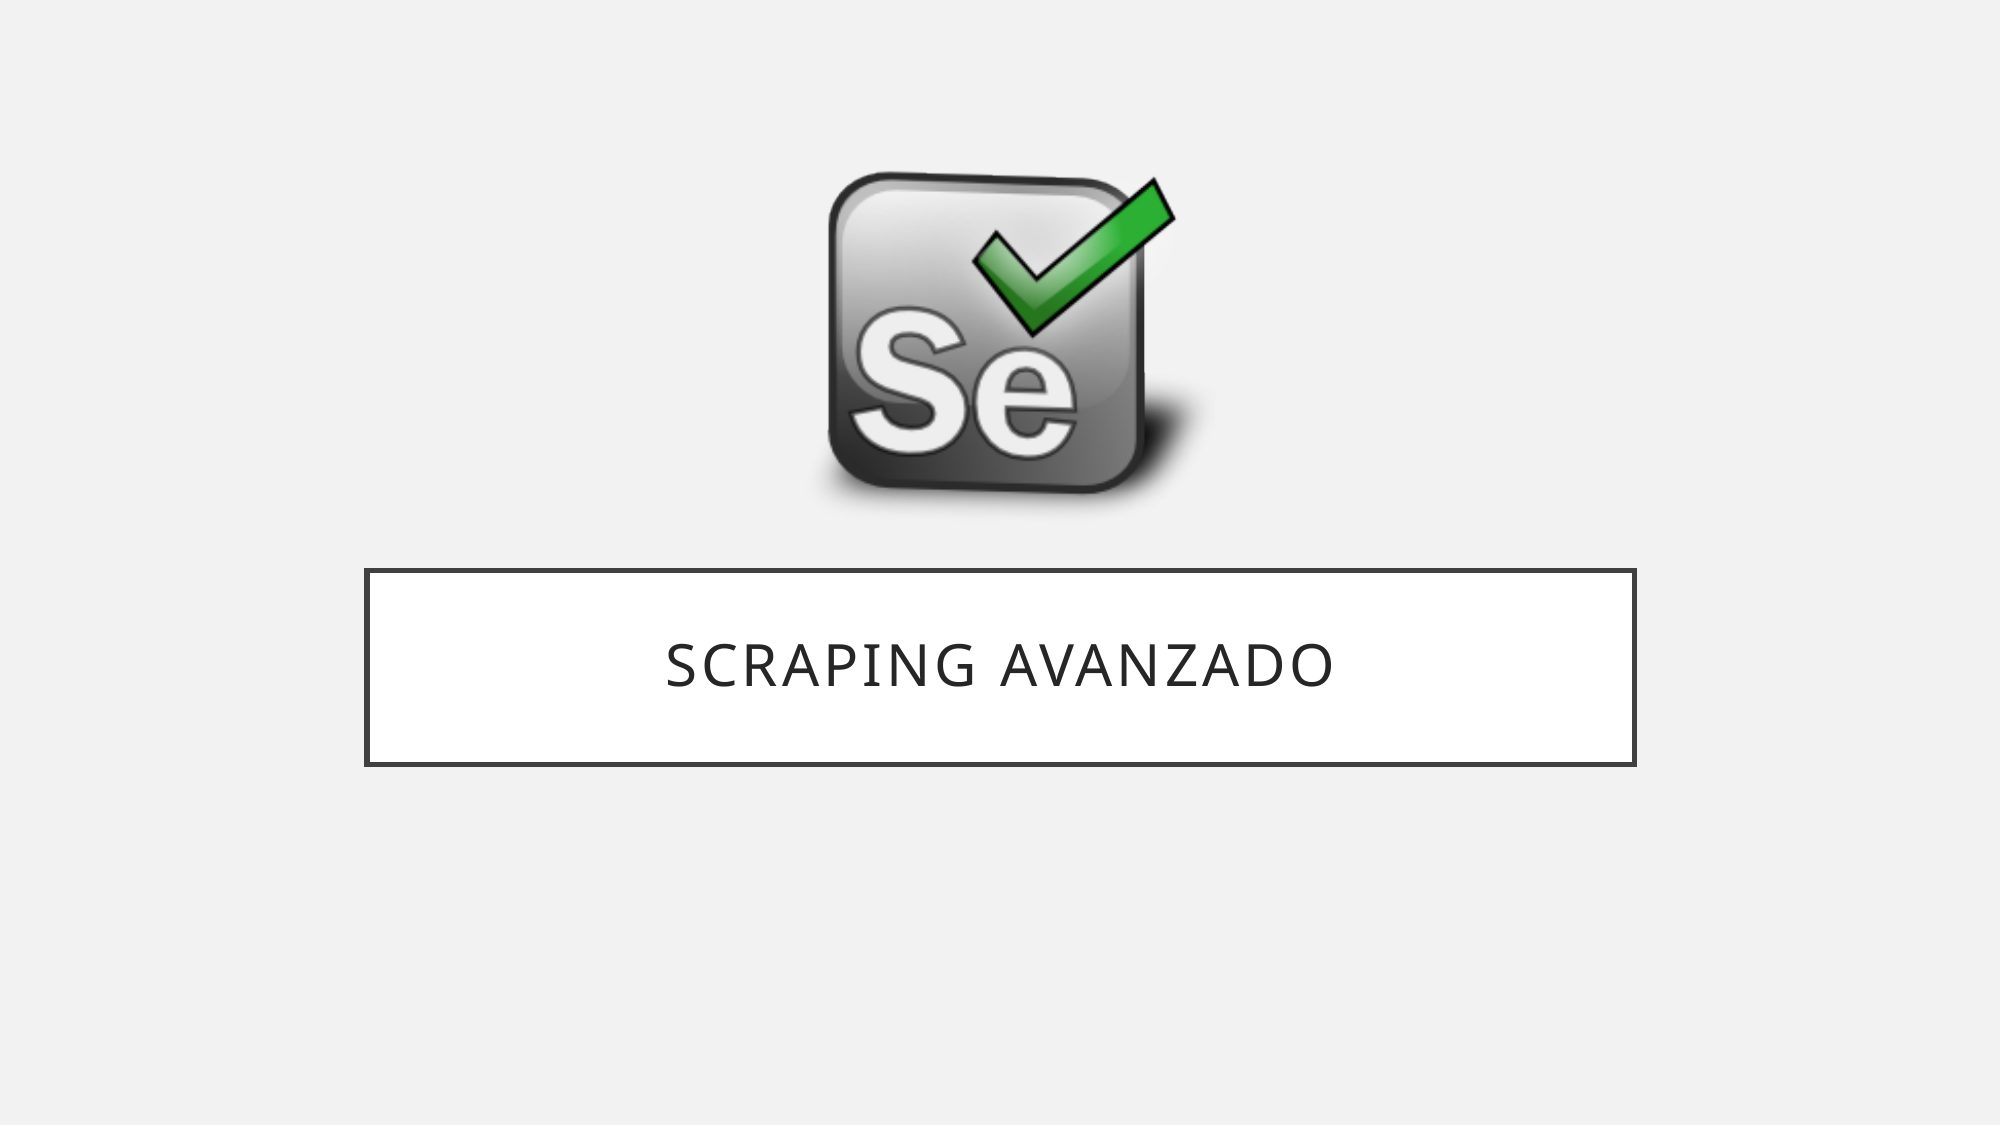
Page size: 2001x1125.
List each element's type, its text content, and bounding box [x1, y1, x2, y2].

text_box SCRAPING AVANZADO [367, 570, 1635, 765]
picture [804, 153, 1216, 526]
